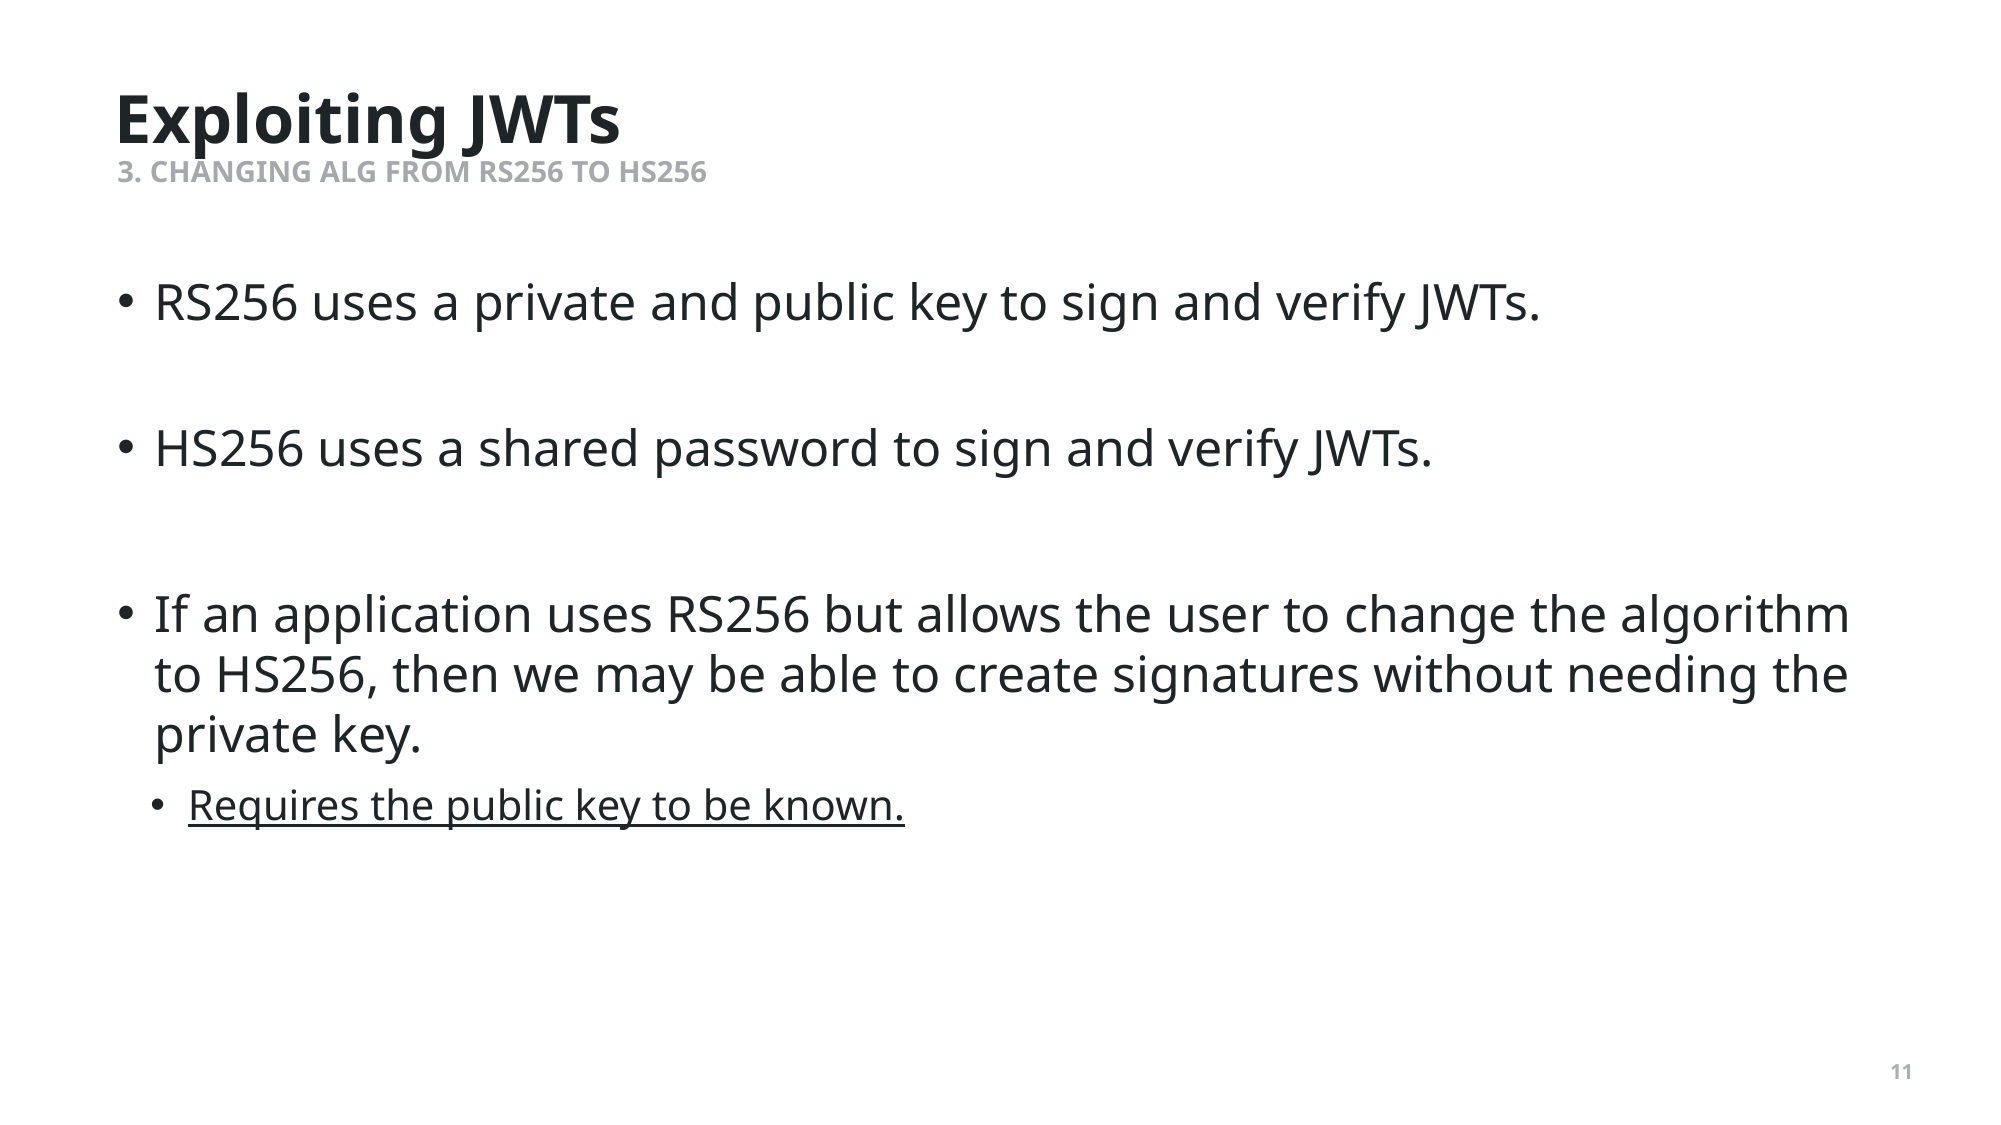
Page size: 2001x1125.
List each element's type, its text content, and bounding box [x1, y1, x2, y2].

title 3. Changing Alg from RS256 to HS256 [102, 146, 1928, 200]
list RS256 uses a private and public key to sign and verify JWTs. HS256 uses a shared password to sign and verify JWTs. If an application uses RS256 but allows the user to change the algorithm to HS256, then we may be able to create signatures without needing the private key. Requires the public key to be known. [102, 262, 1928, 1013]
list Exploiting JWTs [99, 69, 1928, 141]
